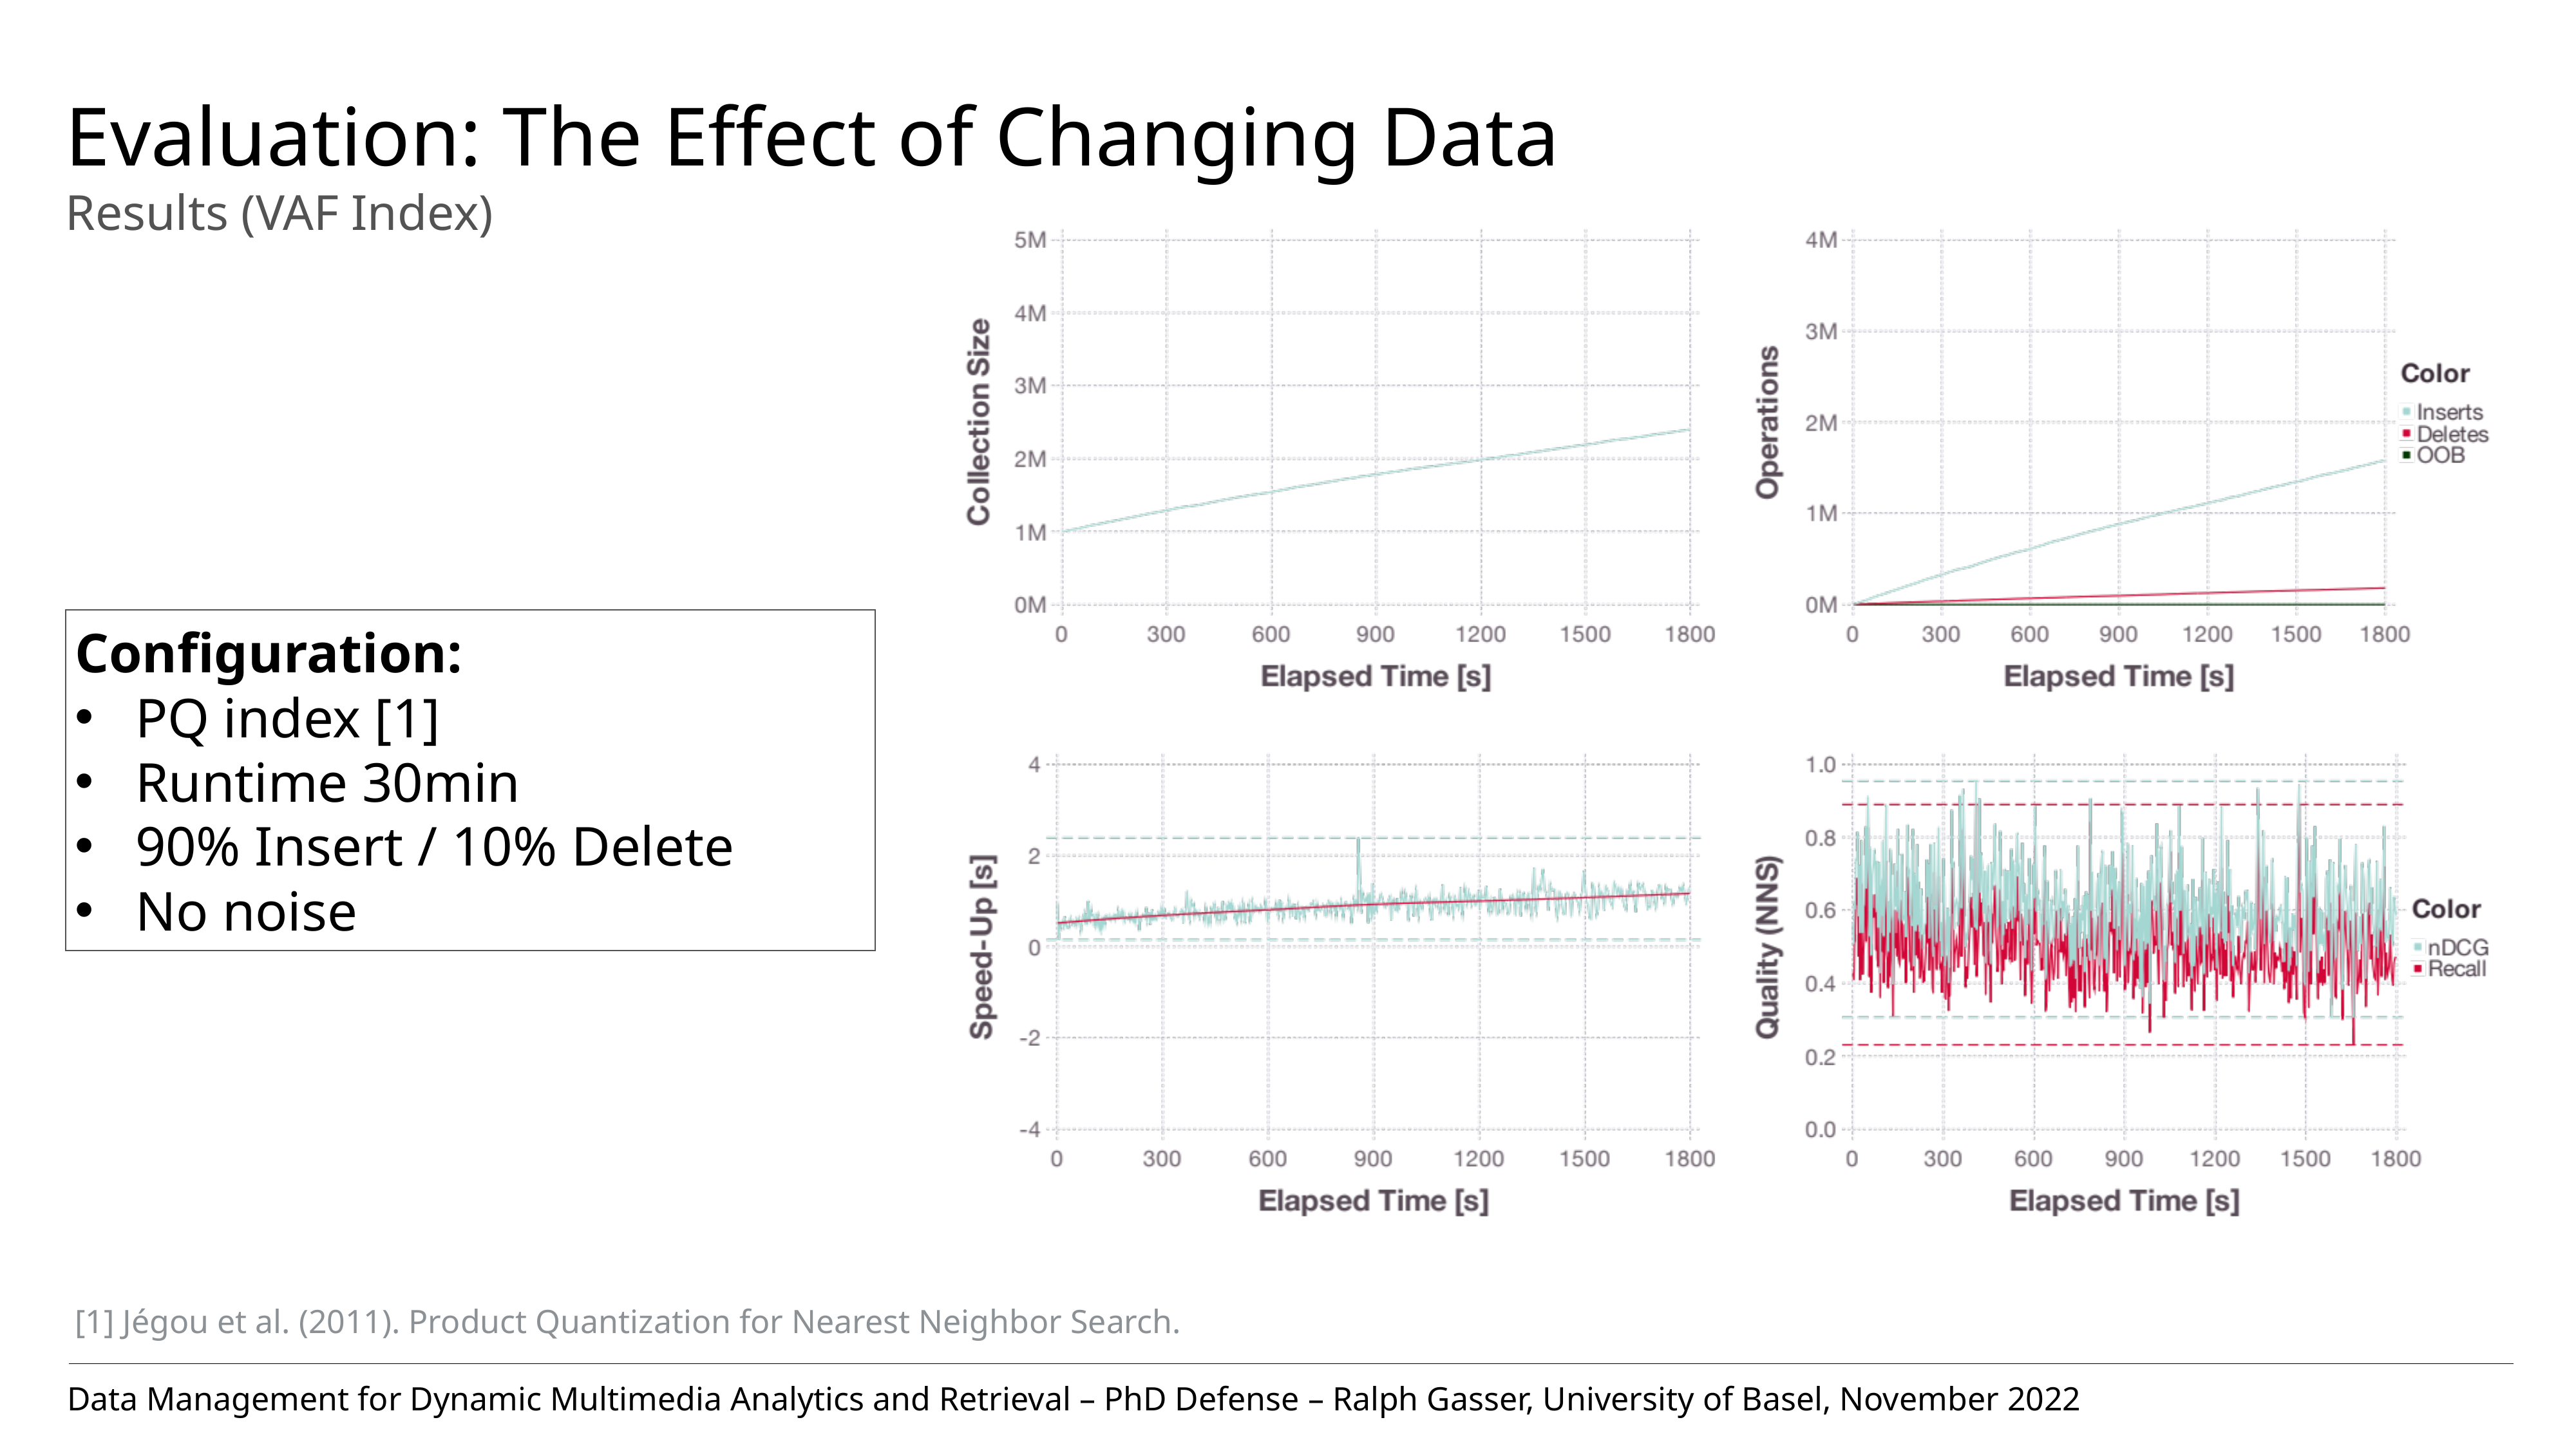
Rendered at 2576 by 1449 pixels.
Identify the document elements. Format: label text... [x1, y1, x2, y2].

text_box Configuration: PQ index [1] Runtime 30min 90% Insert / 10% Delete No noise [65, 610, 876, 951]
text_box [1] Jégou et al. (2011). Product Quantization for Nearest Neighbor Search. [65, 1296, 1927, 1345]
picture [942, 203, 2511, 1250]
title Evaluation: The Effect of Changing Data Results (VAF Index) [65, 85, 2511, 322]
